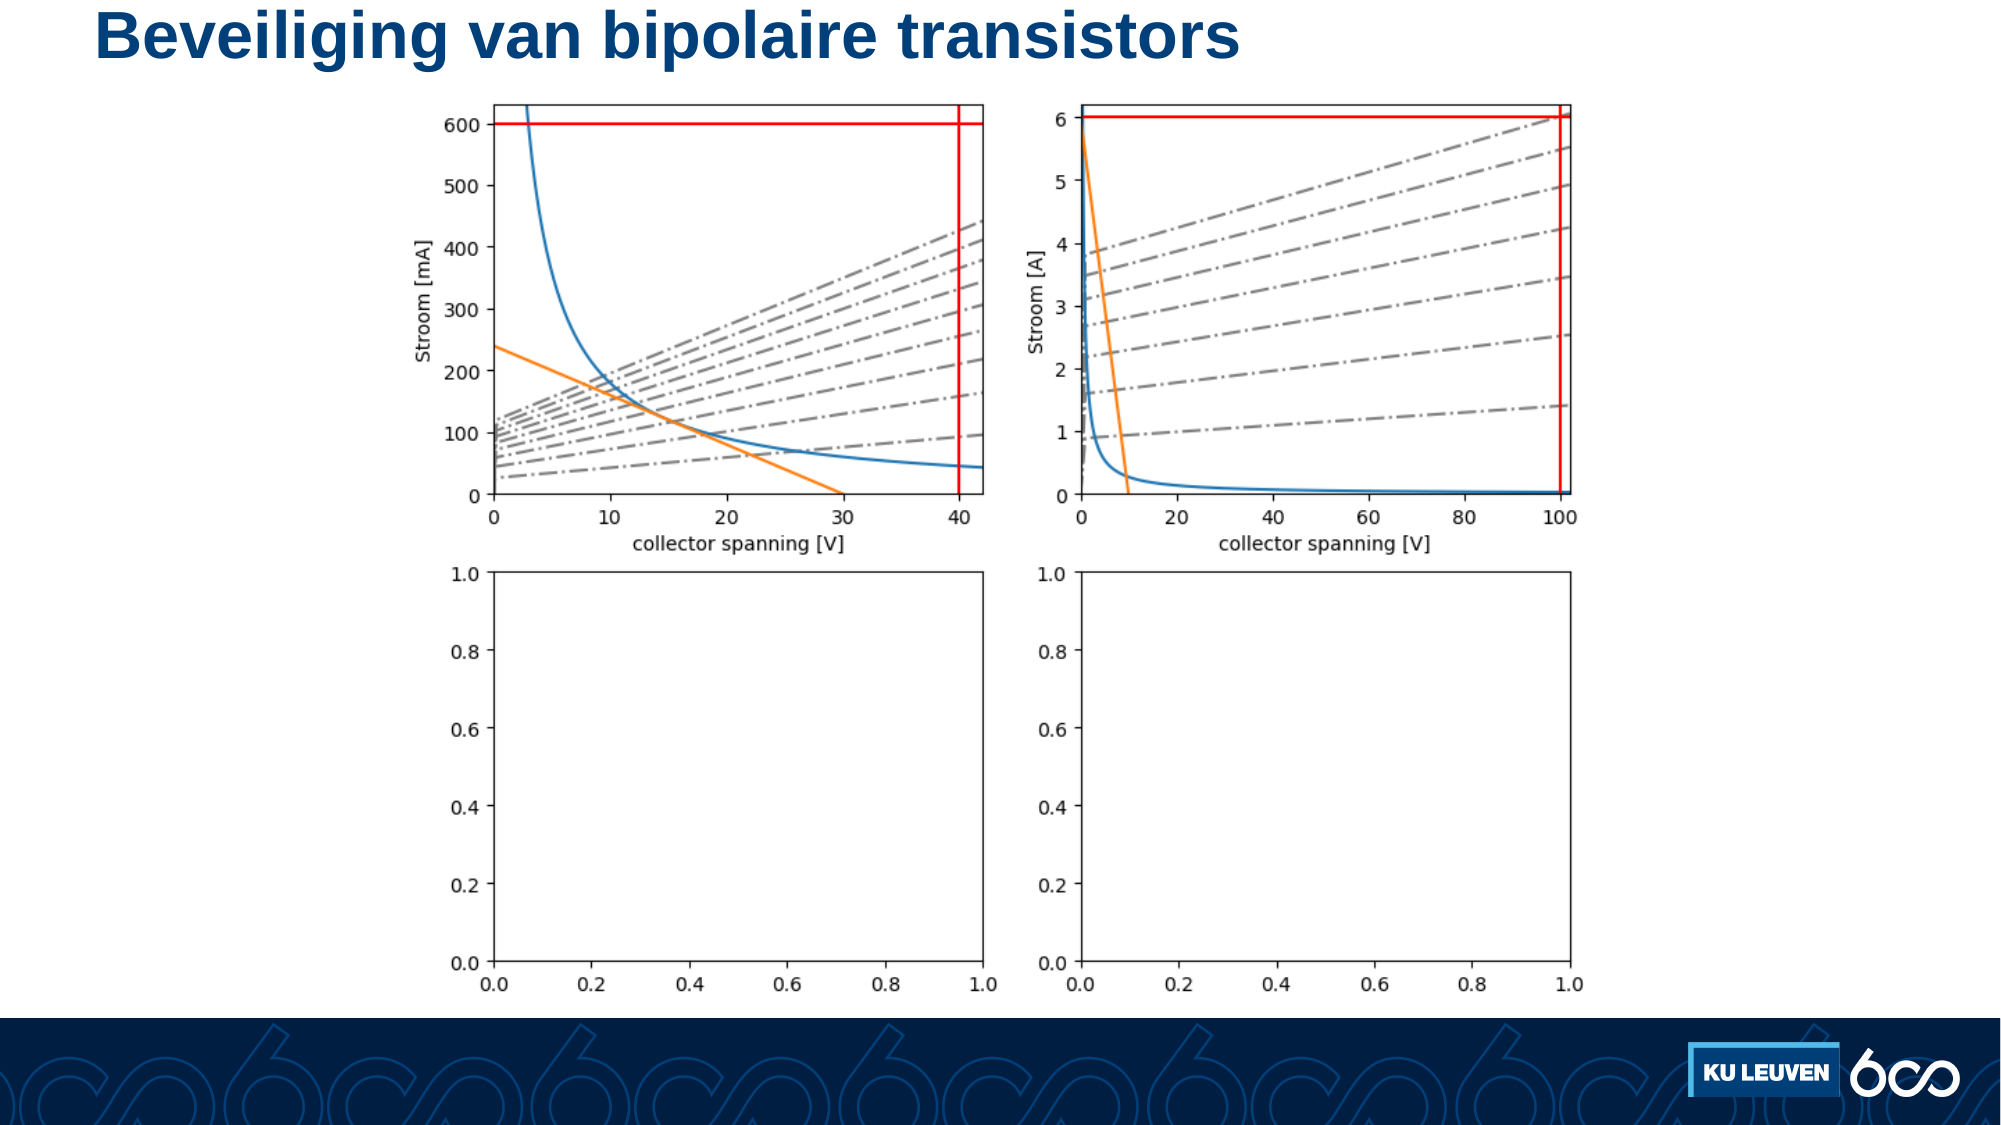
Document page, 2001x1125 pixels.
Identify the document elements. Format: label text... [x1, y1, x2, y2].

picture [402, 92, 1598, 1008]
title Beveiliging van bipolaire transistors [94, 0, 1906, 108]
picture [0, 1018, 2001, 1125]
